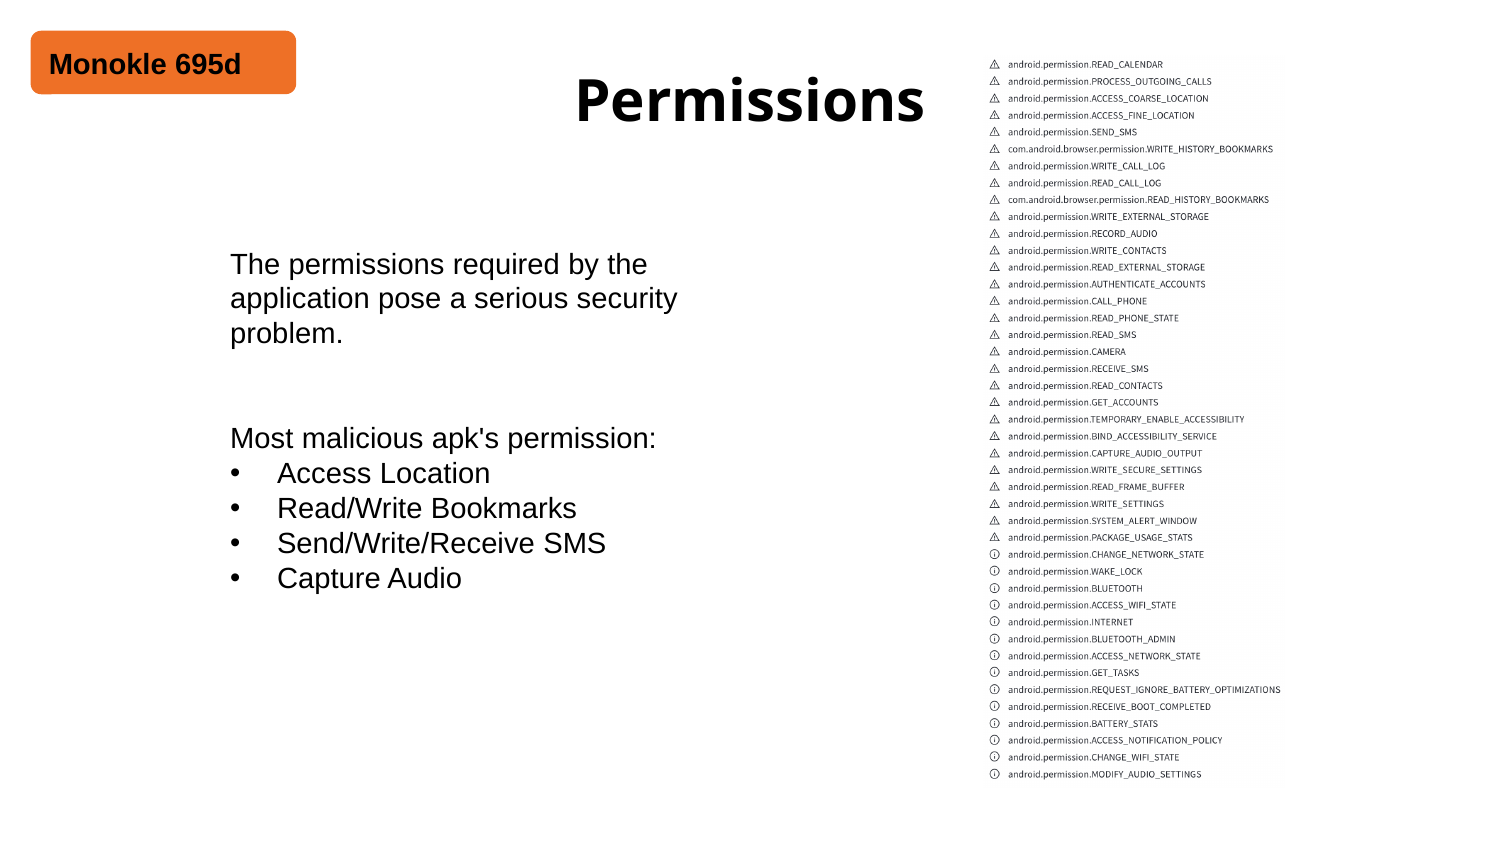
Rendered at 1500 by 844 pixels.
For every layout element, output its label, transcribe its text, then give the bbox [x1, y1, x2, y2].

picture [982, 55, 1285, 789]
text_box The permissions required by the application pose a serious security problem. Most malicious apk's permission: Access Location Read/Write Bookmarks Send/Write/Receive SMS Capture Audio [215, 237, 723, 602]
text_box Monokle 695d [30, 30, 297, 95]
title Permissions [75, 48, 1425, 142]
